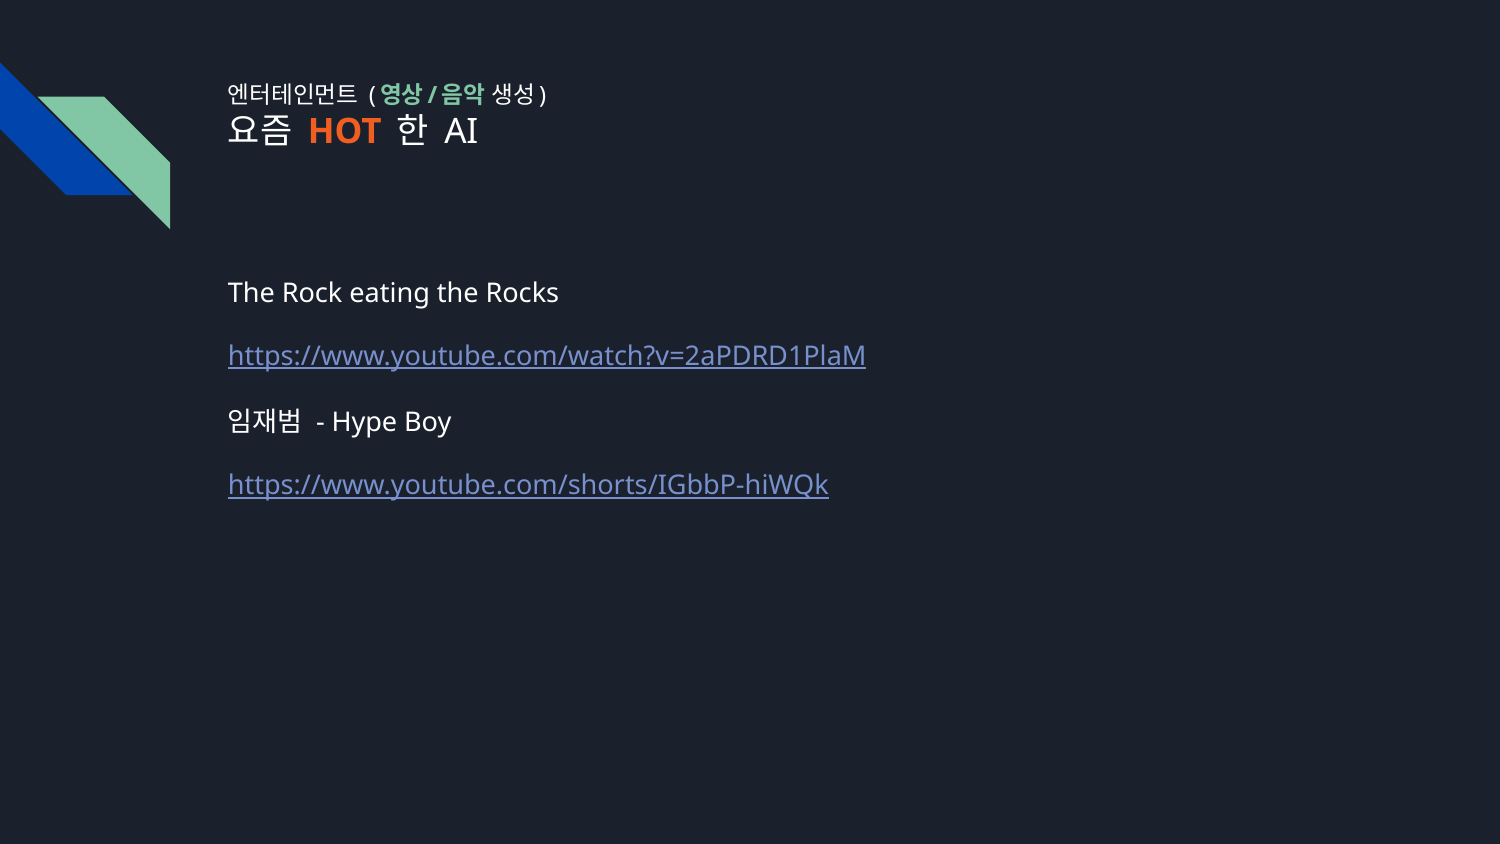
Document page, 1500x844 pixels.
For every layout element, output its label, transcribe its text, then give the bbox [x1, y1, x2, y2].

title 엔터테인먼트 (영상/음악 생성) 요즘 HOT 한 AI [212, 64, 1368, 215]
list The Rock eating the Rocks https://www.youtube.com/watch?v=2aPDRD1PlaM 임재범 - Hype Boy https://www.youtube.com/shorts/IGbbP-hiWQk [212, 255, 1368, 734]
